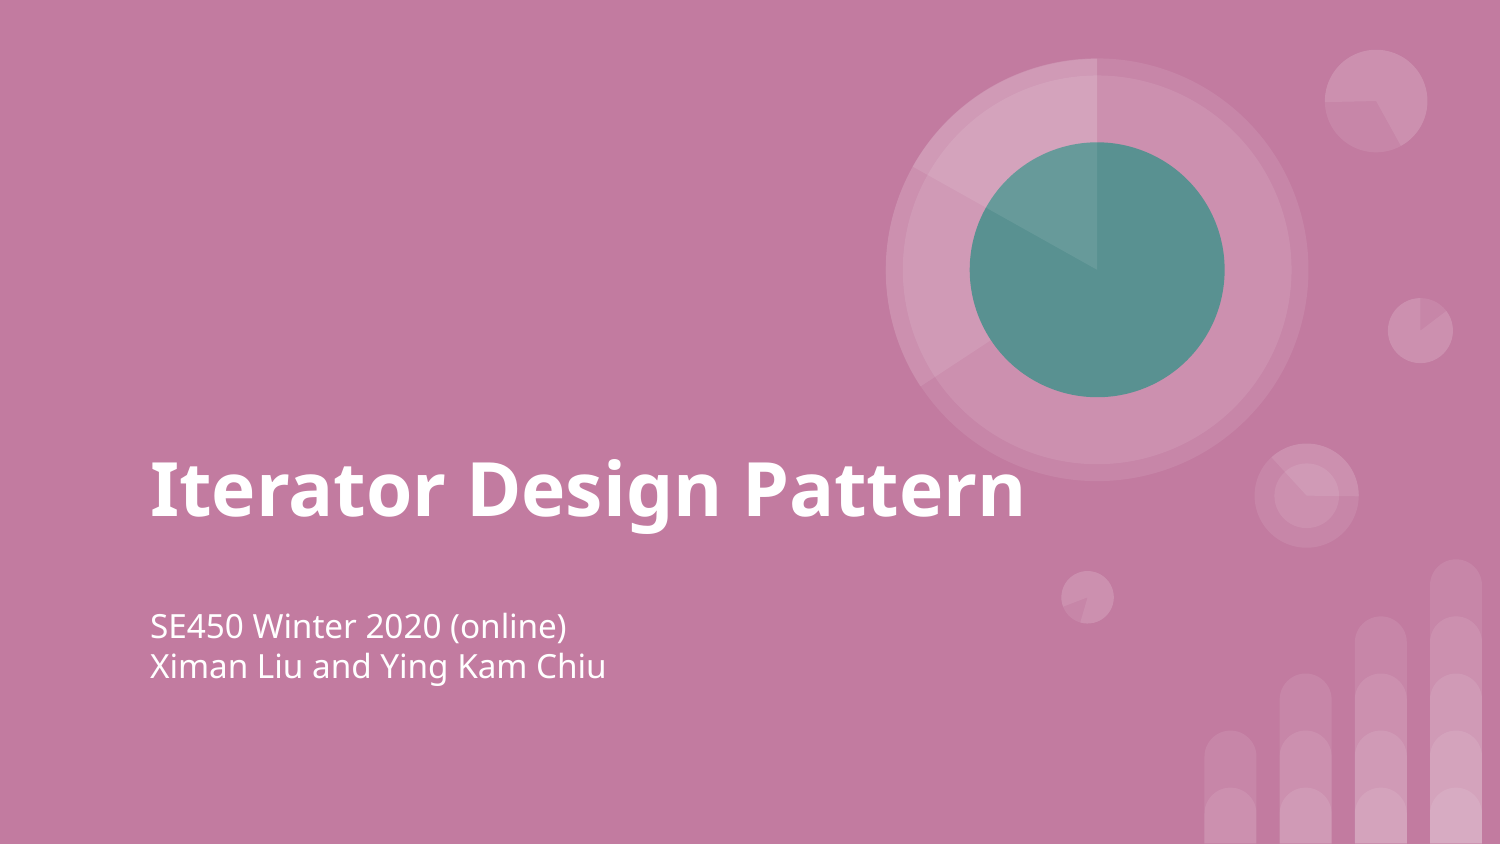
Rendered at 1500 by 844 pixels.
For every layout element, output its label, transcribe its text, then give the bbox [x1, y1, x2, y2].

subtitle SE450 Winter 2020 (online) Ximan Liu and Ying Kam Chiu [135, 589, 834, 704]
title Iterator Design Pattern [135, 401, 1152, 572]
